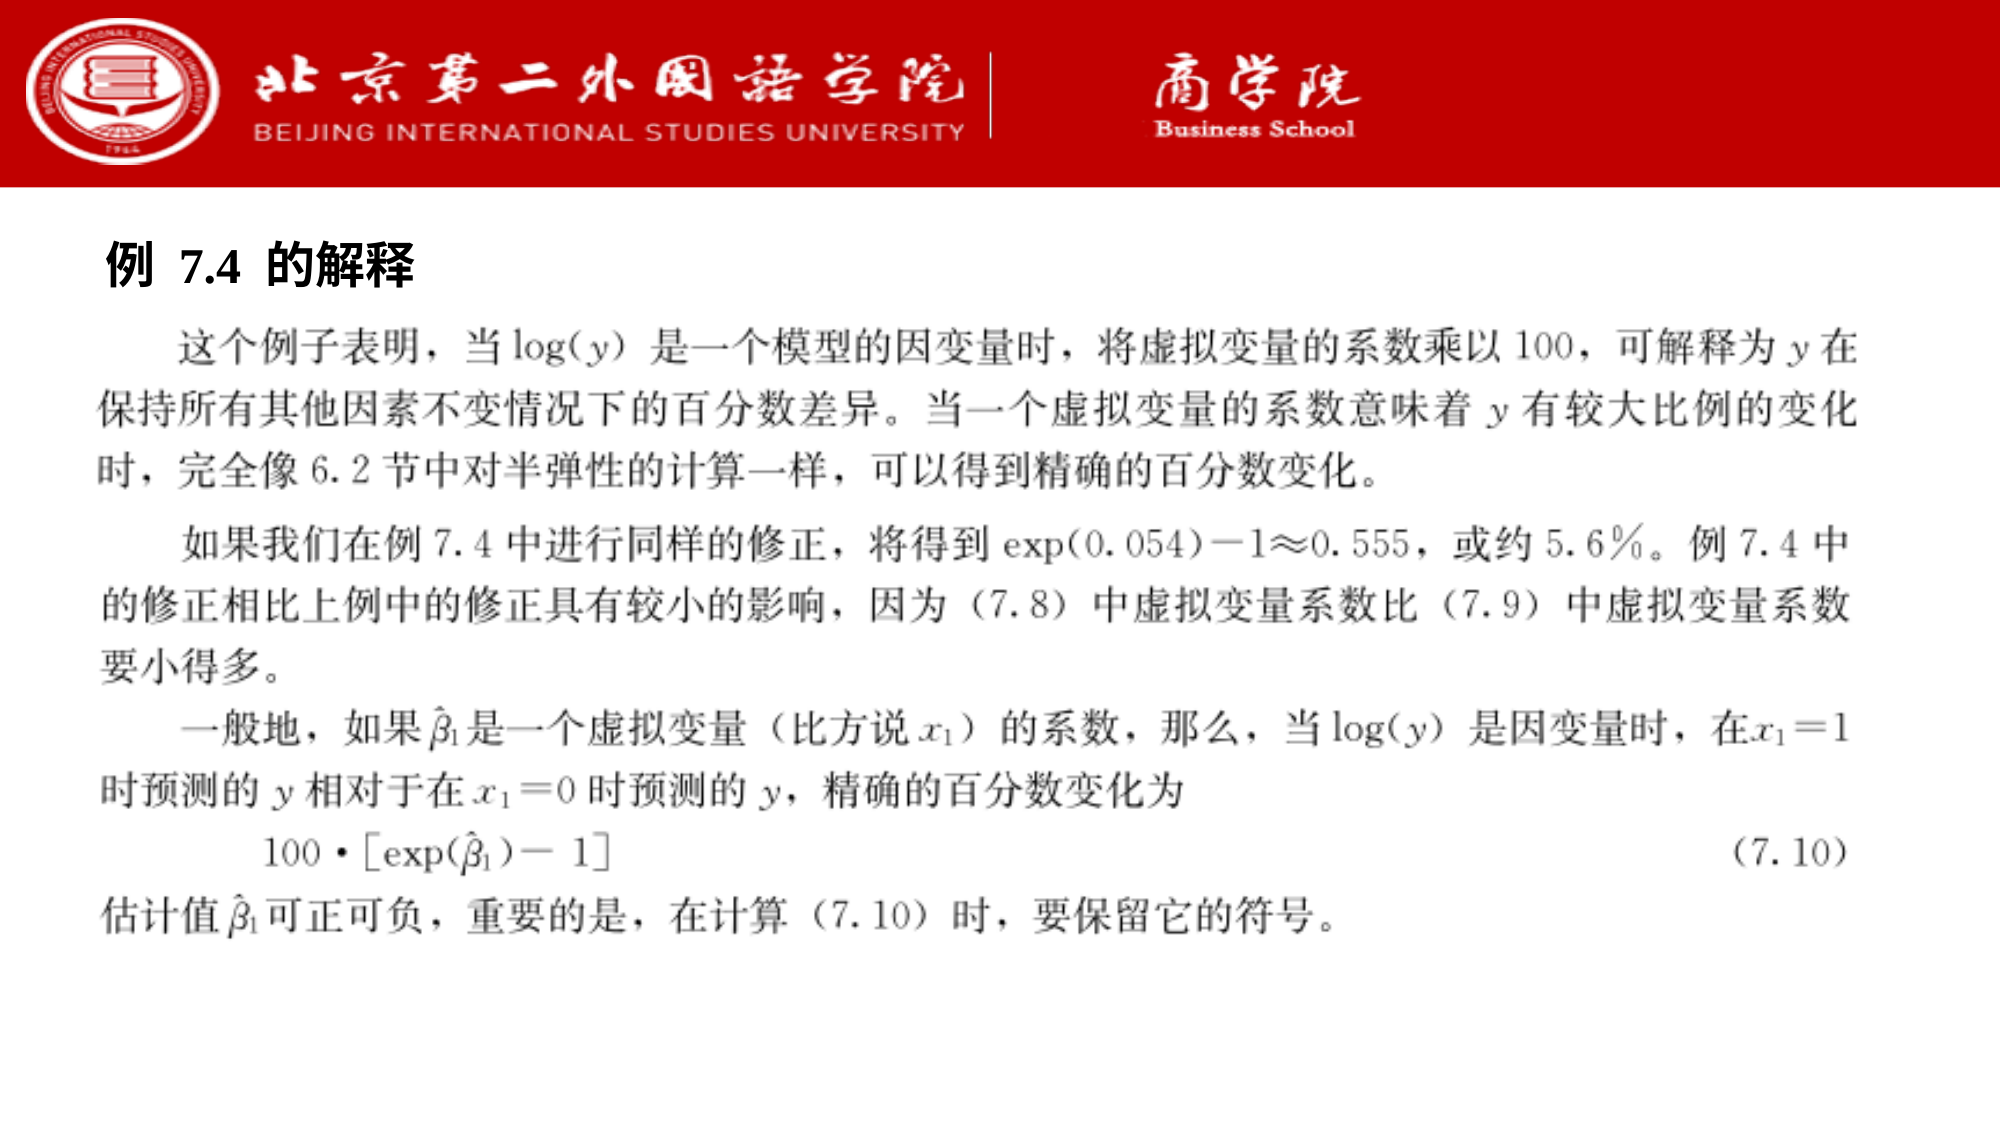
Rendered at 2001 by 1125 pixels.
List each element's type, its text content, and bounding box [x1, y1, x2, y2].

picture [76, 514, 1887, 953]
picture [78, 314, 1894, 504]
list 例 7.4 的解释 [90, 226, 1750, 303]
picture [26, 18, 1693, 165]
